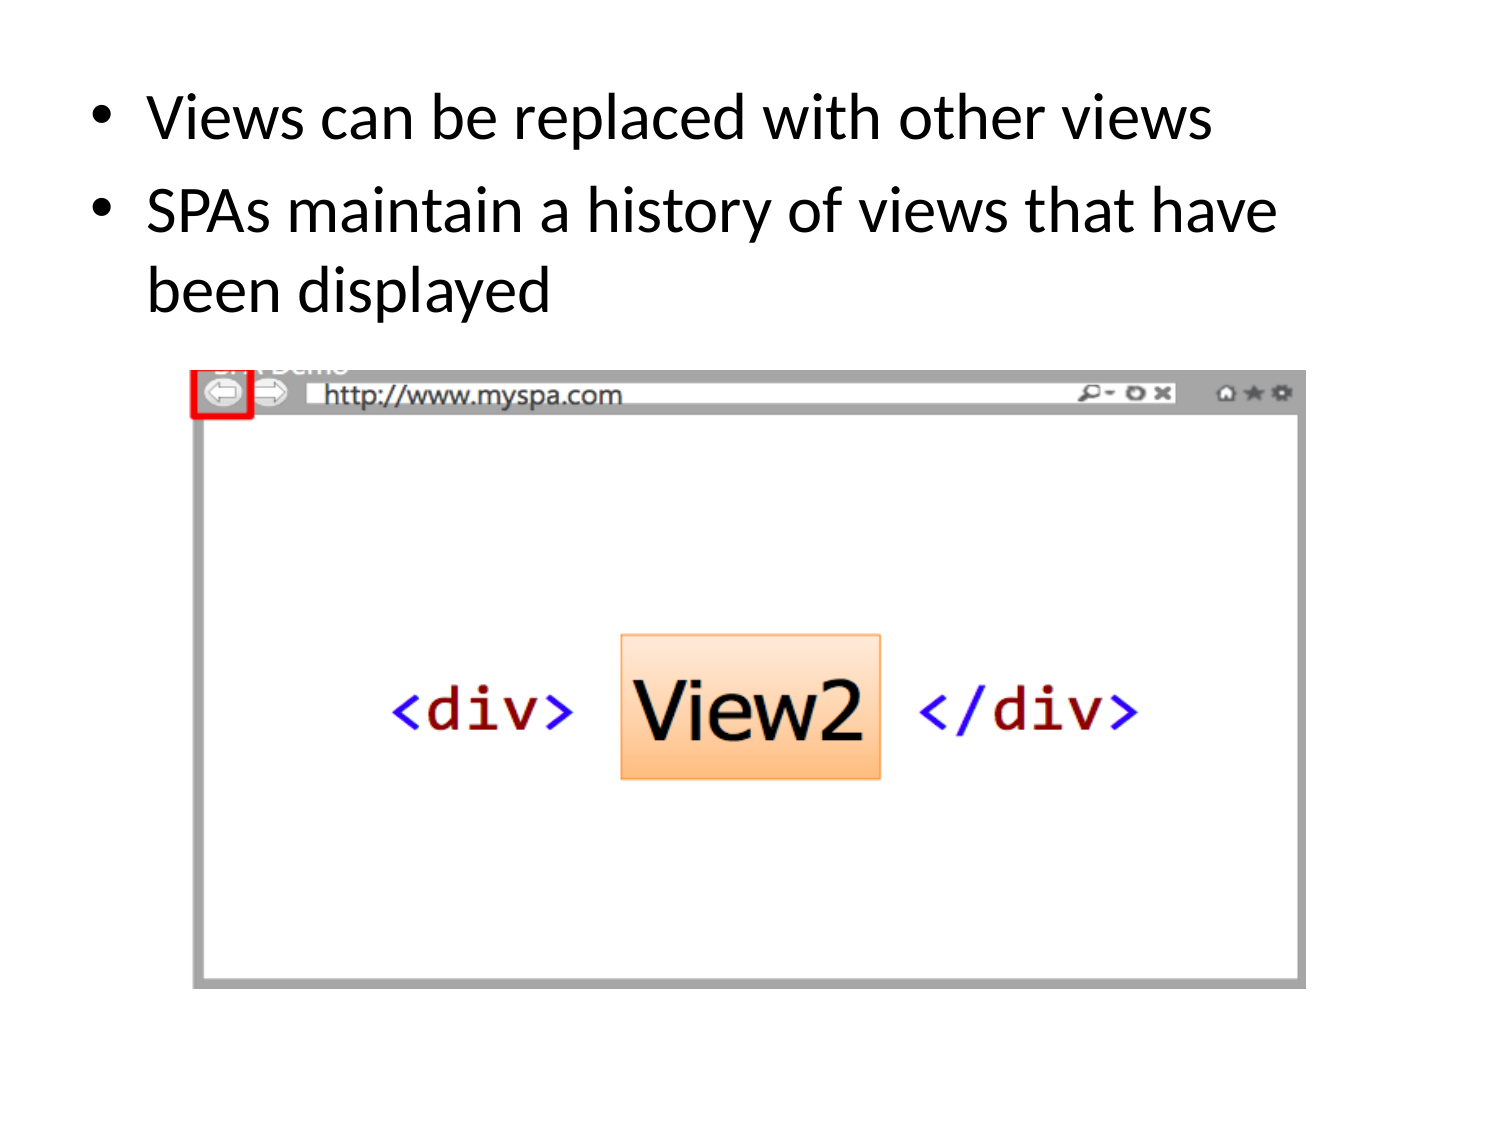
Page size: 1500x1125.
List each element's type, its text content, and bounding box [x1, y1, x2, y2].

list Views can be replaced with other views SPAs maintain a history of views that have been displayed [75, 65, 1425, 353]
picture [188, 370, 1306, 990]
